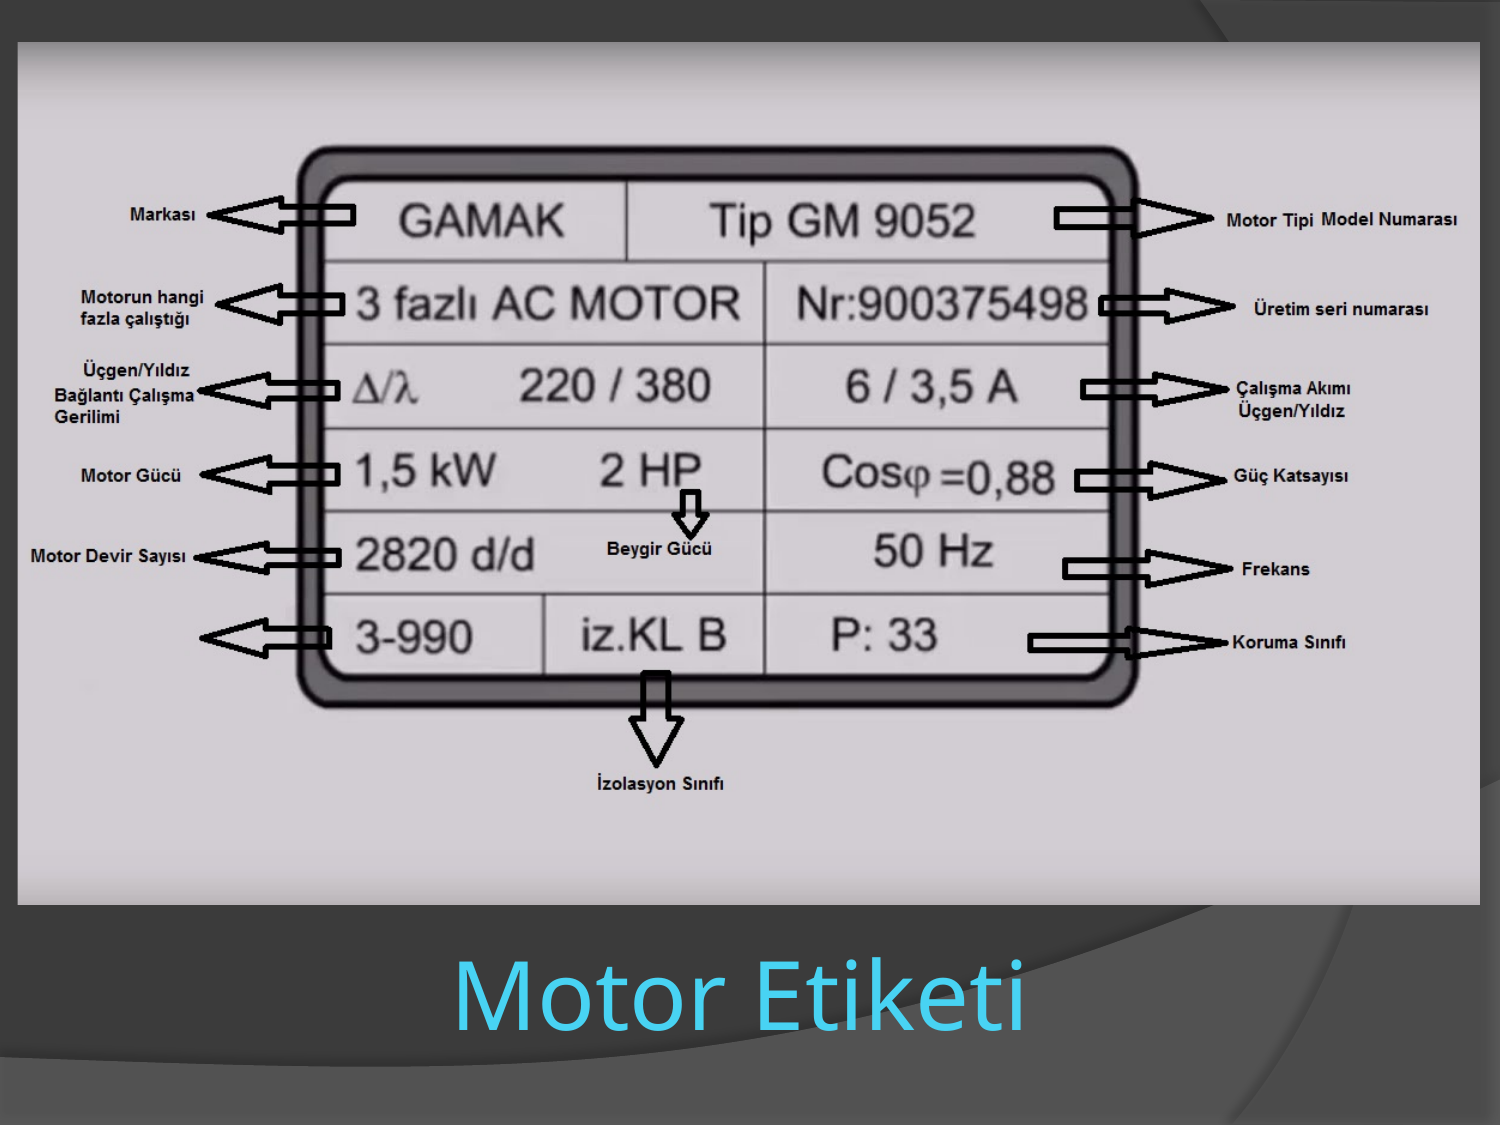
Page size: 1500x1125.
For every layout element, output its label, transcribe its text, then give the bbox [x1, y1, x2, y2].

title Motor Etiketi [442, 898, 1500, 1087]
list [17, 42, 1481, 906]
